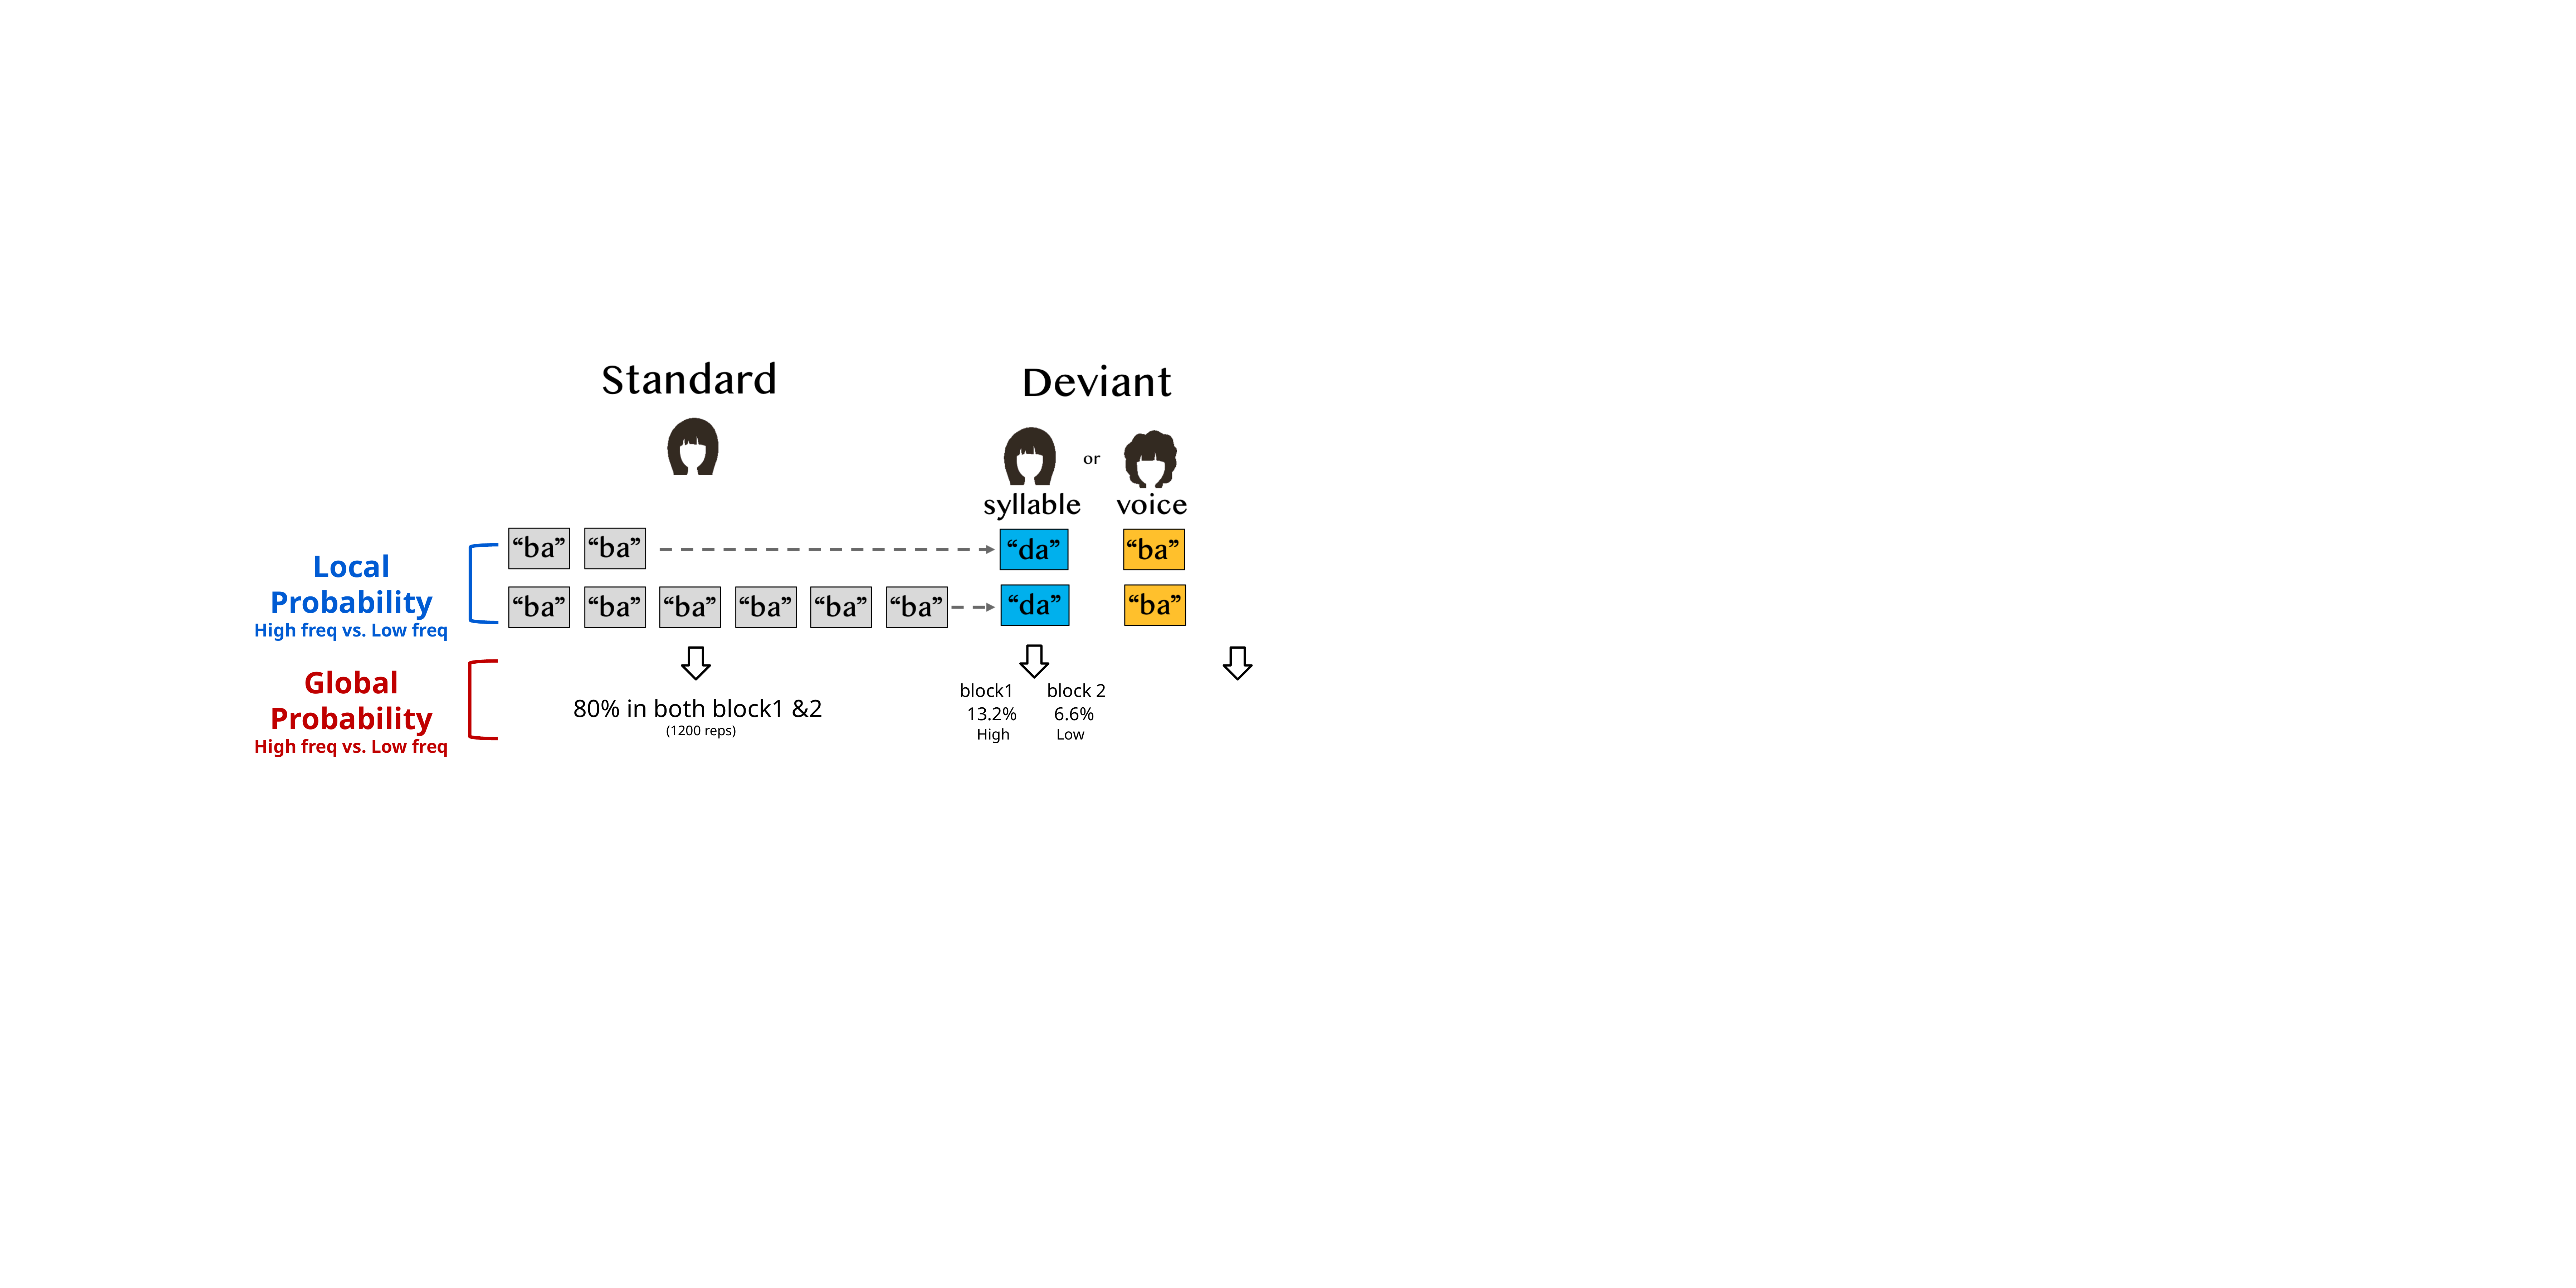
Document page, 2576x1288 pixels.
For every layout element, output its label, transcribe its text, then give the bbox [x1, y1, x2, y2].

text_box [1019, 647, 1049, 677]
text_box block1 block 2 [954, 677, 1117, 703]
text_box High Low [971, 722, 1090, 745]
text_box 13.2% 6.6% [961, 703, 1100, 727]
text_box [681, 647, 711, 680]
text_box [469, 660, 498, 739]
text_box Local Probability High freq vs. Low freq [249, 545, 454, 643]
text_box [1223, 647, 1253, 680]
text_box Global Probability High freq vs. Low freq [249, 661, 454, 760]
picture [484, 342, 1212, 643]
text_box 80% in both block1 &2 (1200 reps) [568, 691, 835, 741]
text_box [470, 545, 482, 623]
